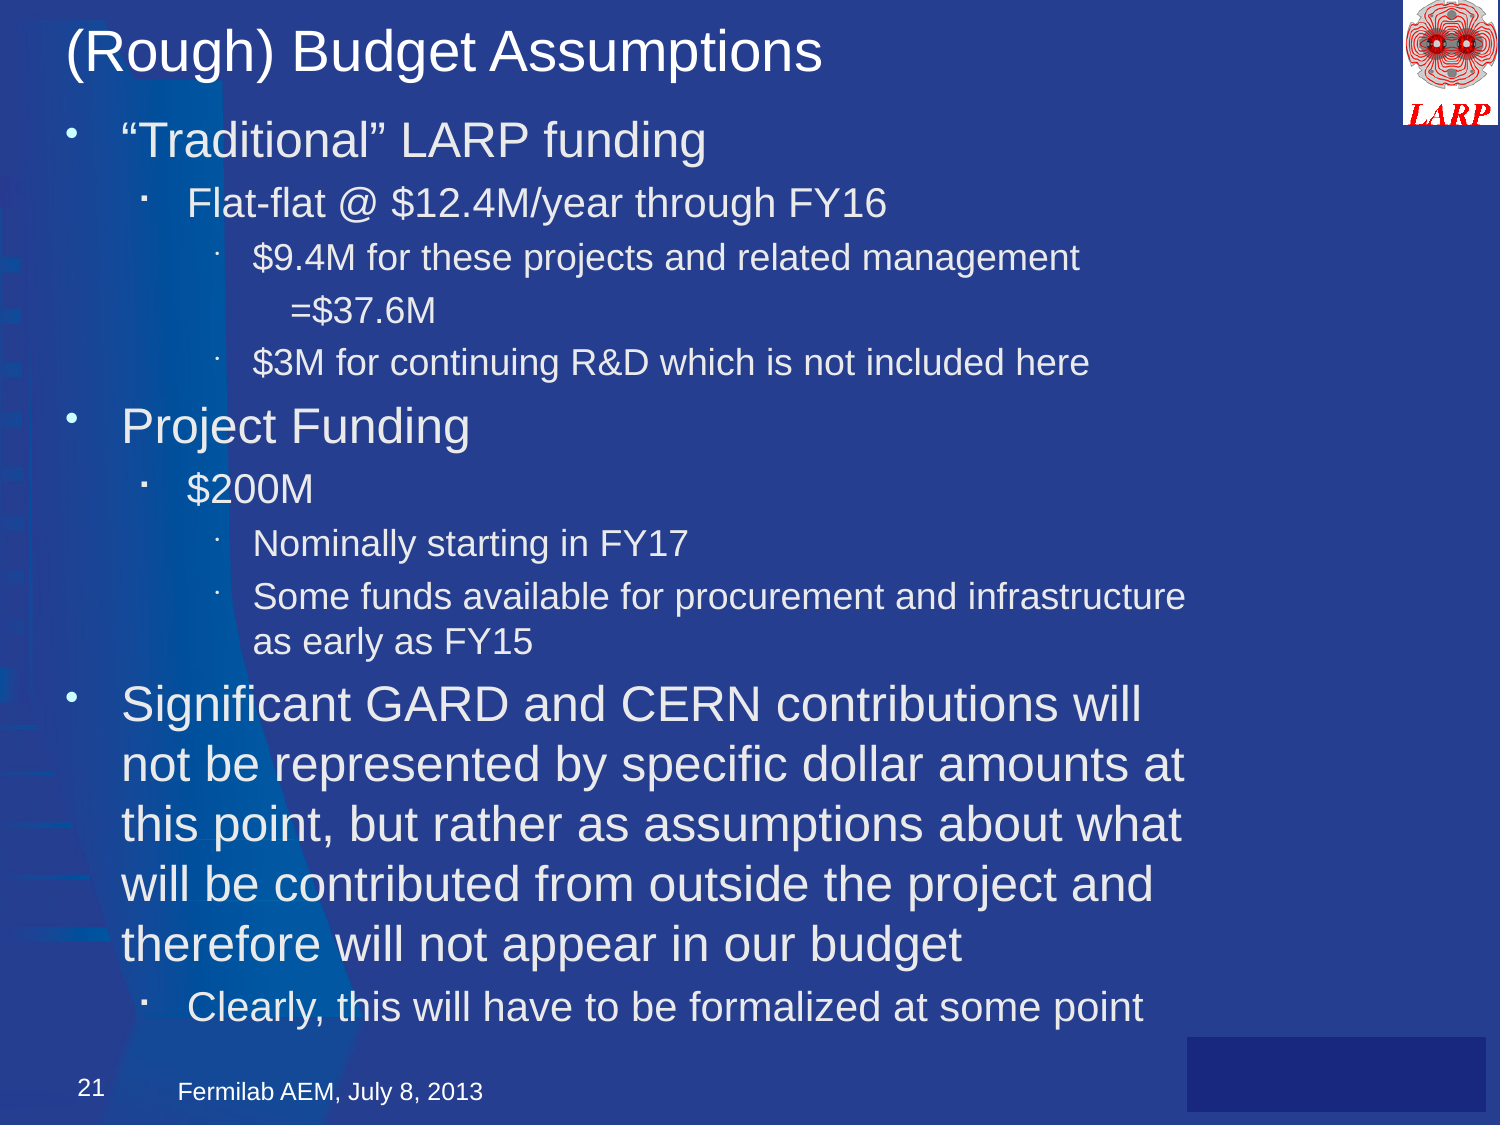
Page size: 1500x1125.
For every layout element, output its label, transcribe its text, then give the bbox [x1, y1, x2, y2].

list “Traditional” LARP funding Flat-flat @ $12.4M/year through FY16 $9.4M for these projects and related management =$37.6M $3M for continuing R&D which is not included here Project Funding $200M Nominally starting in FY17 Some funds available for procurement and infrastructure as early as FY15 Significant GARD and CERN contributions will not be represented by specific dollar amounts at this point, but rather as assumptions about what will be contributed from outside the project and therefore will not appear in our budget Clearly, this will have to be formalized at some point [50, 99, 1225, 700]
slide_number 21 [62, 1034, 151, 1110]
picture [0, 0, 1500, 1125]
title (Rough) Budget Assumptions [50, 0, 1225, 99]
footer Fermilab AEM, July 8, 2013 [162, 1037, 1048, 1113]
